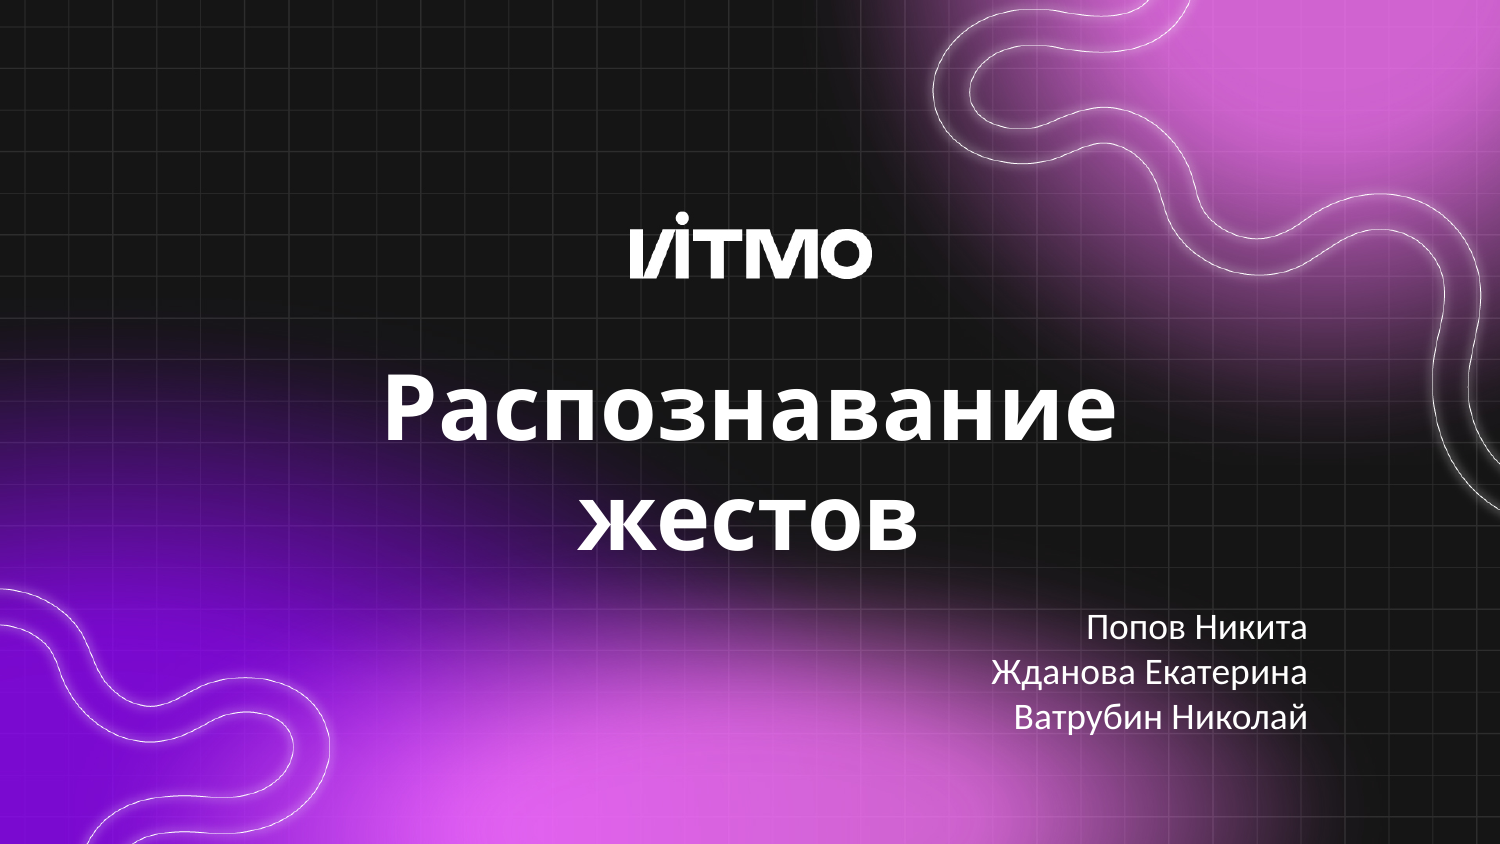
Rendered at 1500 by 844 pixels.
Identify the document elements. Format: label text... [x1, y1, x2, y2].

text_box Попов Никита Жданова Екатерина Ватрубин Николай [502, 594, 1324, 744]
picture [0, 0, 1500, 844]
title Распознавание жестов [225, 400, 1275, 517]
